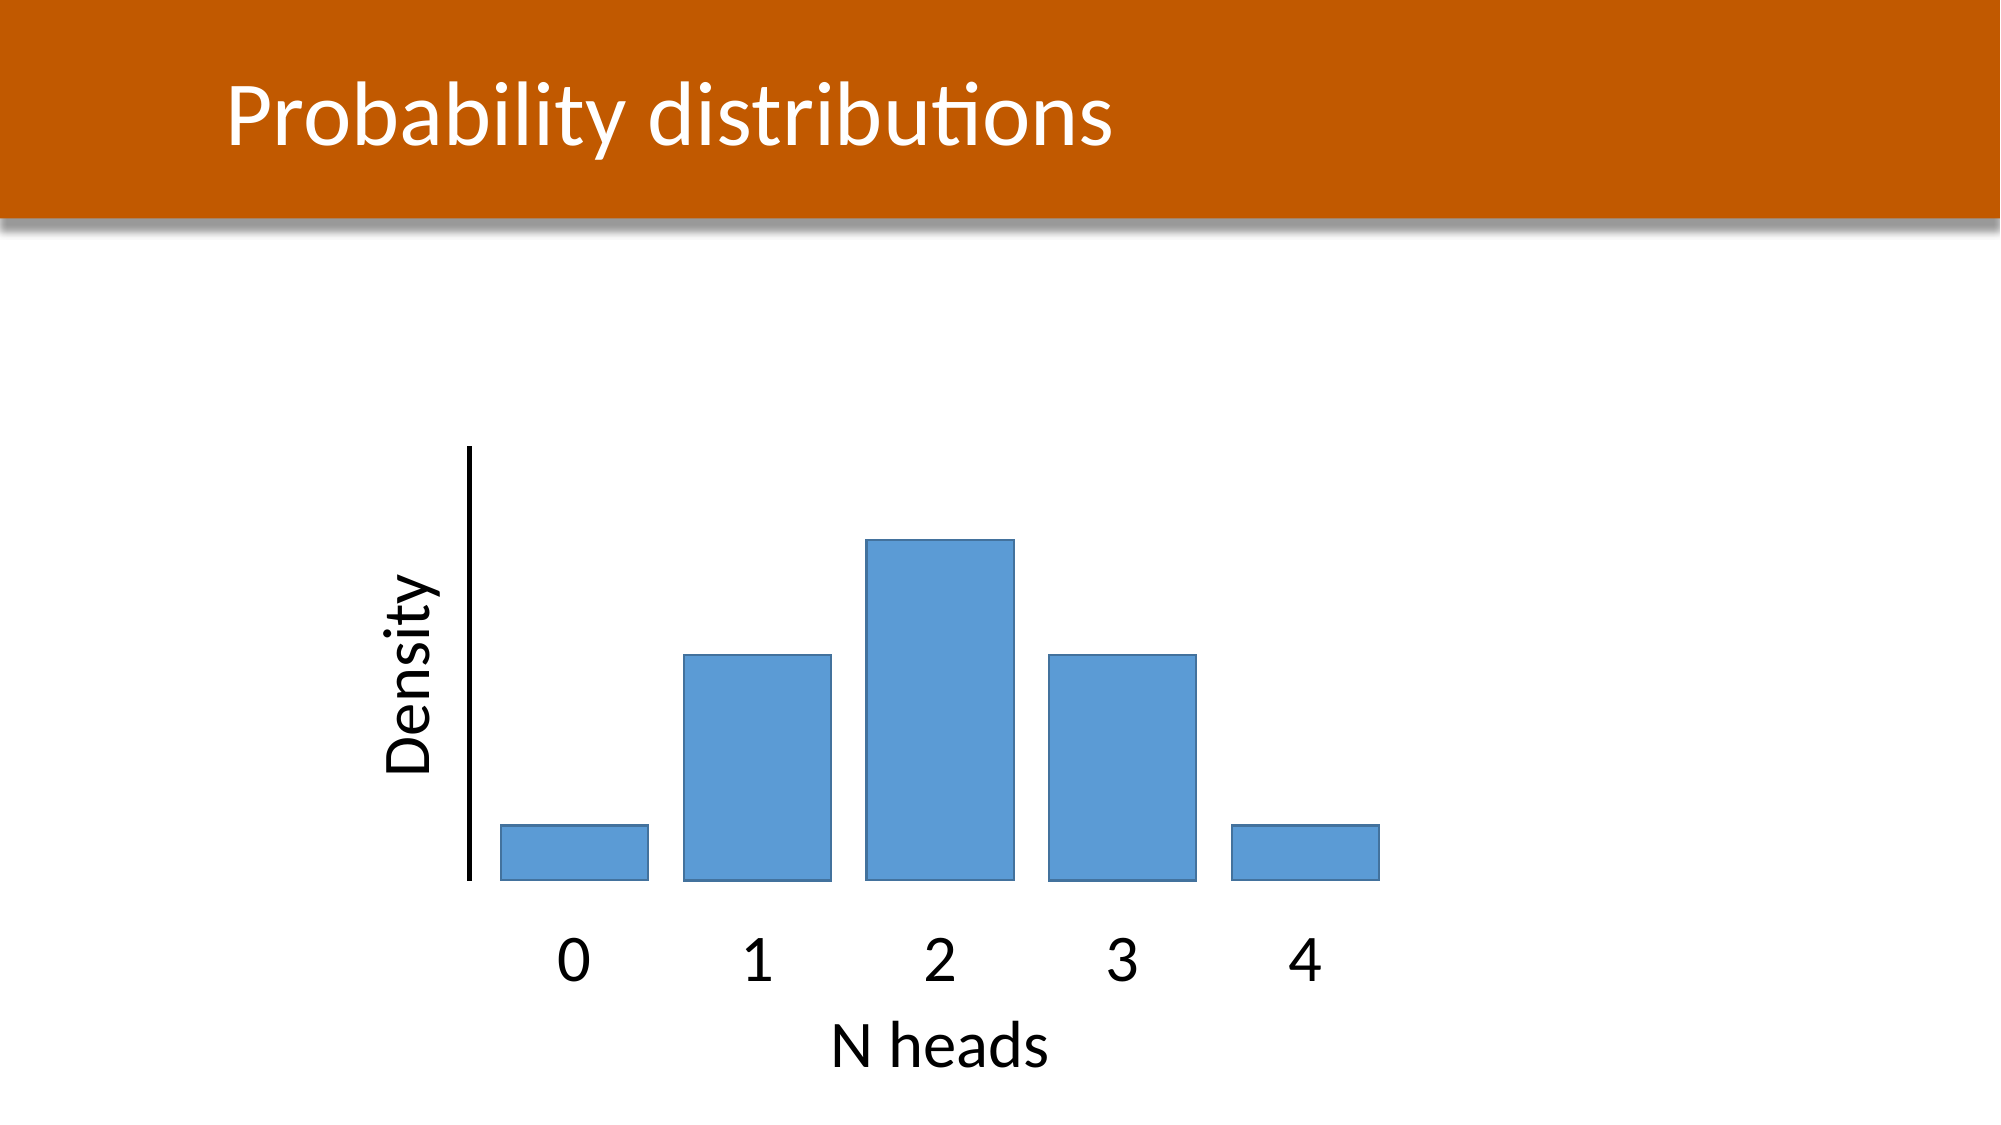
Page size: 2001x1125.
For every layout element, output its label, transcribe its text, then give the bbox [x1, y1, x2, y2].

text_box [0, 0, 2000, 219]
text_box [500, 824, 649, 881]
text_box Probability distributions [210, 17, 2000, 201]
text_box [683, 654, 832, 882]
text_box [1048, 654, 1197, 882]
text_box 2 [908, 907, 972, 993]
text_box [865, 539, 1015, 881]
text_box Density [355, 446, 450, 905]
text_box 0 [543, 907, 607, 993]
text_box N heads [501, 993, 1379, 1089]
text_box 3 [1090, 907, 1155, 993]
text_box 4 [1273, 907, 1338, 993]
text_box 1 [725, 907, 790, 993]
text_box [1231, 824, 1380, 881]
